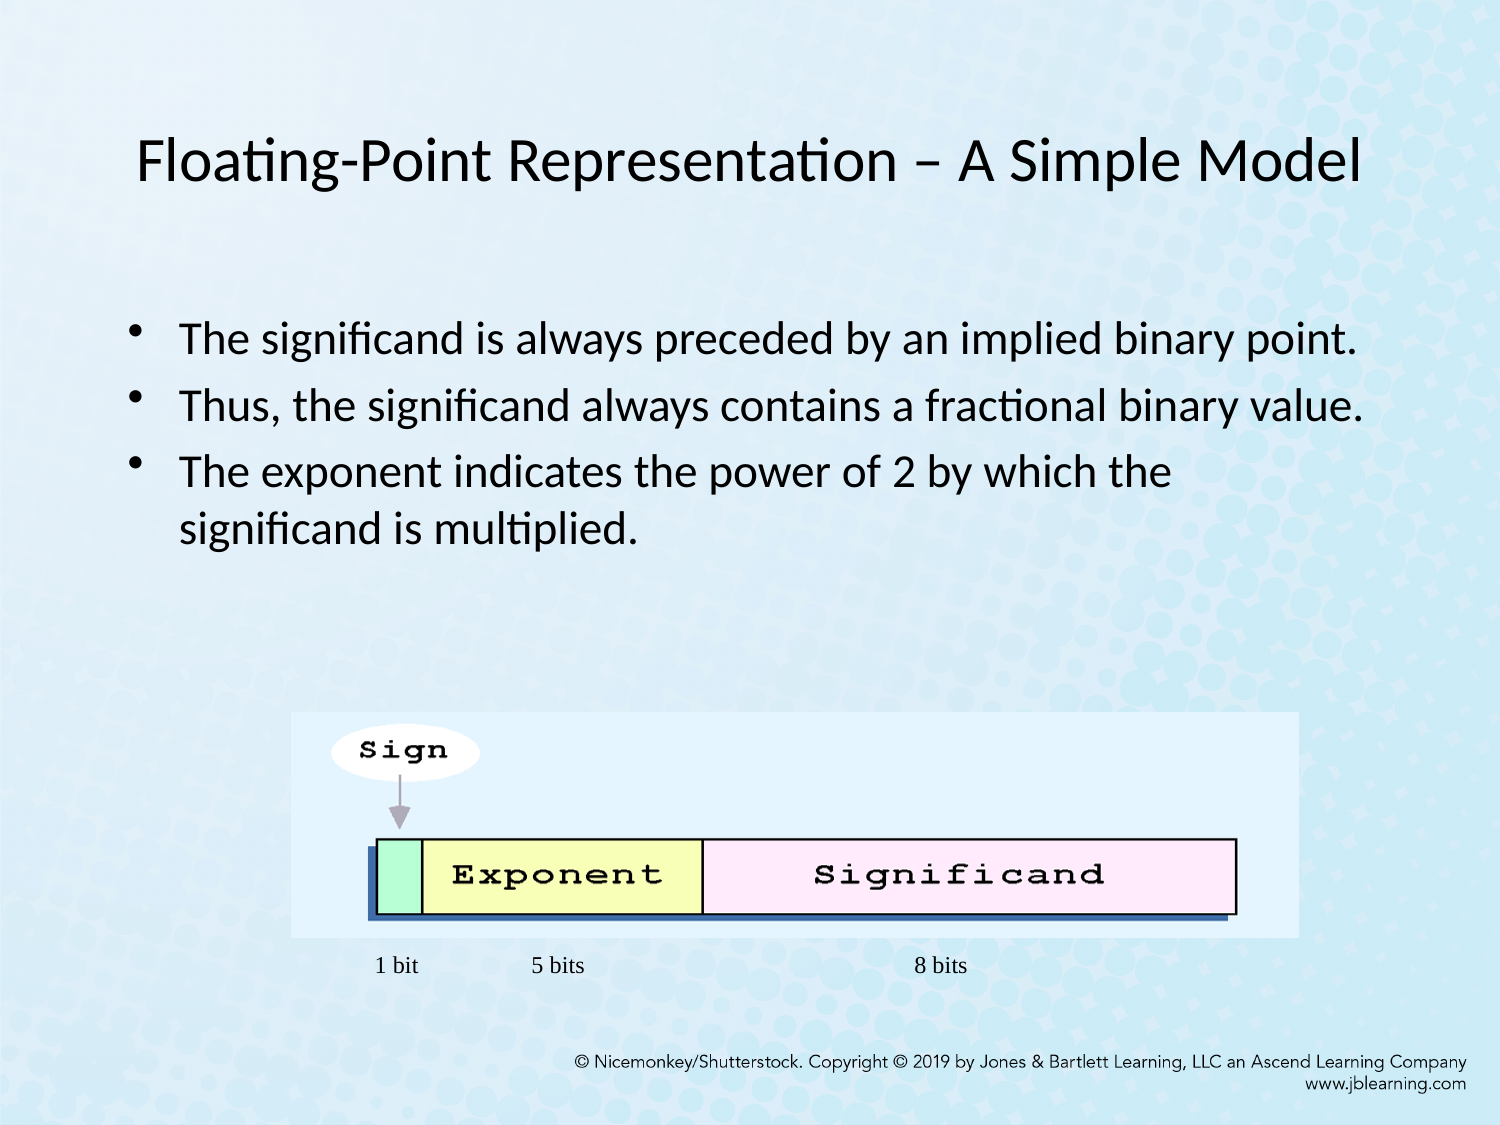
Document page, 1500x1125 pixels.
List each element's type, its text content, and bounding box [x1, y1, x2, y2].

text_box 8 bits [899, 947, 983, 1003]
text_box 5 bits [516, 947, 601, 1003]
title Floating-Point Representation – A Simple Model [112, 75, 1388, 238]
list The significand is always preceded by an implied binary point. Thus, the significand always contains a fractional binary value. The exponent indicates the power of 2 by which the significand is multiplied. [112, 299, 1388, 663]
picture [0, 0, 1500, 1125]
text_box 1 bit [359, 947, 434, 1003]
